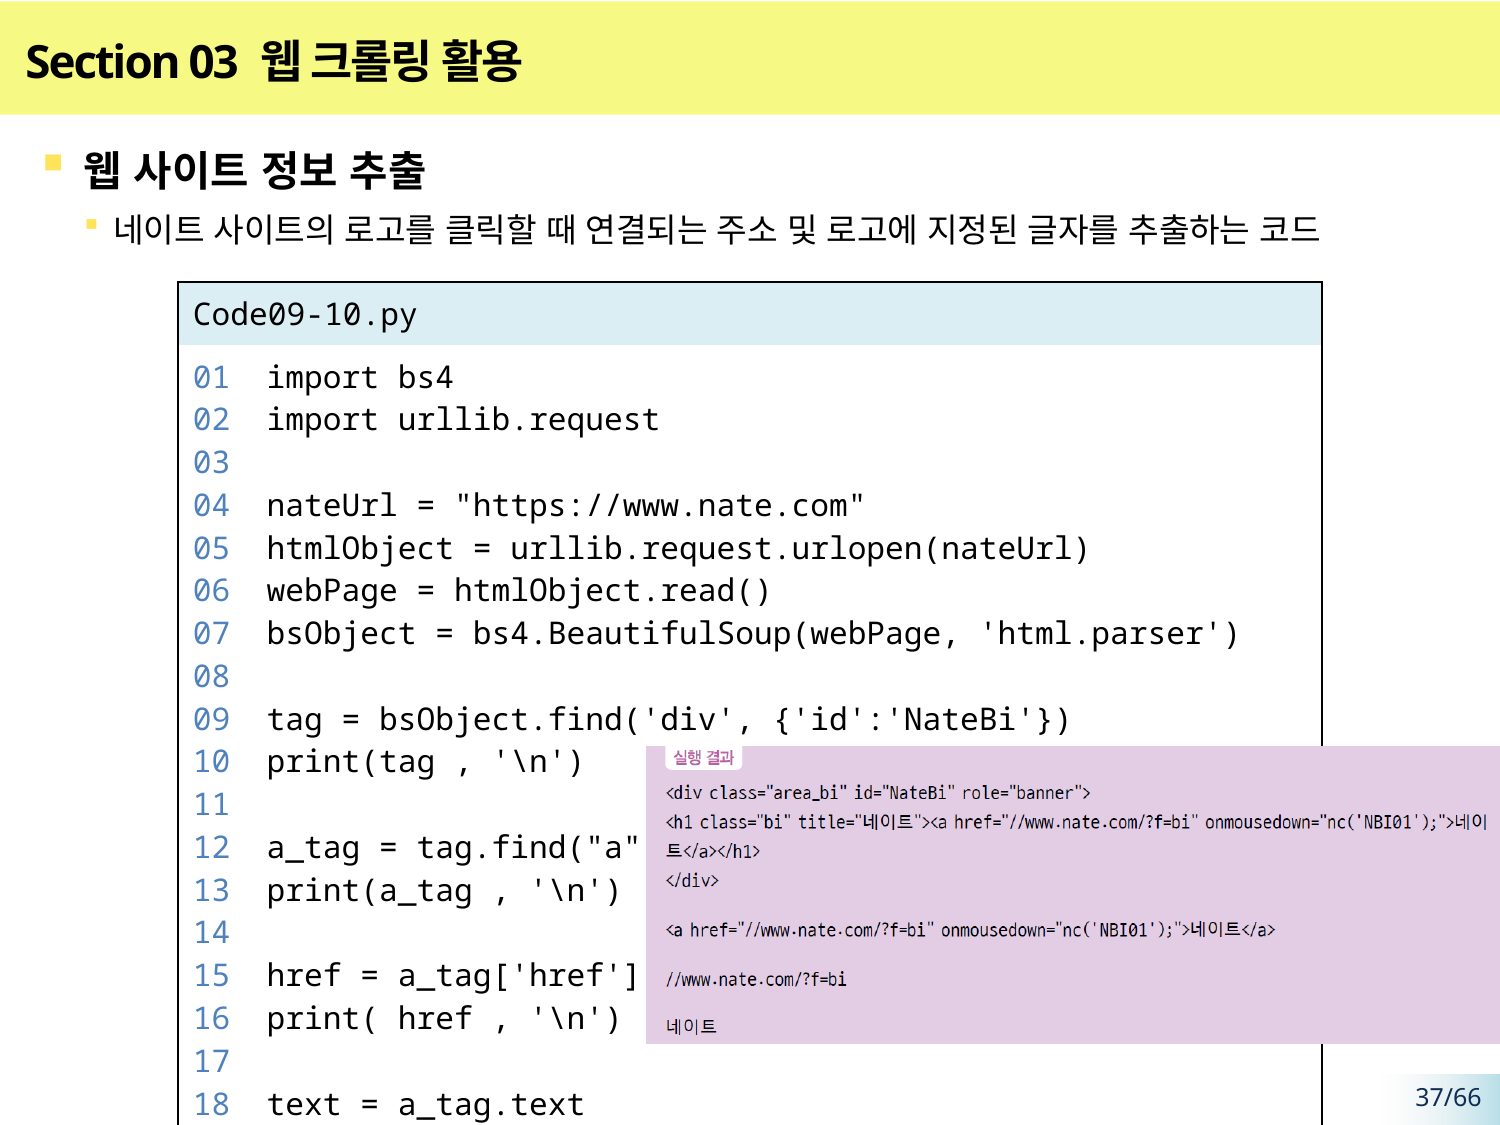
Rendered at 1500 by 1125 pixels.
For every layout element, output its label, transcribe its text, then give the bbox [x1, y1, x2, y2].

table_cell 01 02 03 04 05 06 07 08 09 10 11 12 13 14 15 16 17 18 19 [179, 345, 252, 1125]
title Section 03 웹 크롤링 활용 [10, 21, 1288, 99]
table_header Code09-10.py [179, 283, 1321, 345]
table_cell import bs4 import urllib.request nateUrl = "https://www.nate.com" htmlObject = urllib.request.urlopen(nateUrl) webPage = htmlObject.read() bsObject = bs4.BeautifulSoup(webPage, 'html.parser') tag = bsObject.find('div', {'id':'NateBi'}) print(tag , '\n') a_tag = tag.find("a") print(a_tag , '\n') href = a_tag['href'] print( href , '\n') text = a_tag.text print(text) [252, 345, 1321, 1125]
list 웹 사이트 정보 추출 네이트 사이트의 로고를 클릭할 때 연결되는 주소 및 로고에 지정된 글자를 추출하는 코드 [10, 126, 1481, 1057]
picture [645, 746, 1500, 1044]
